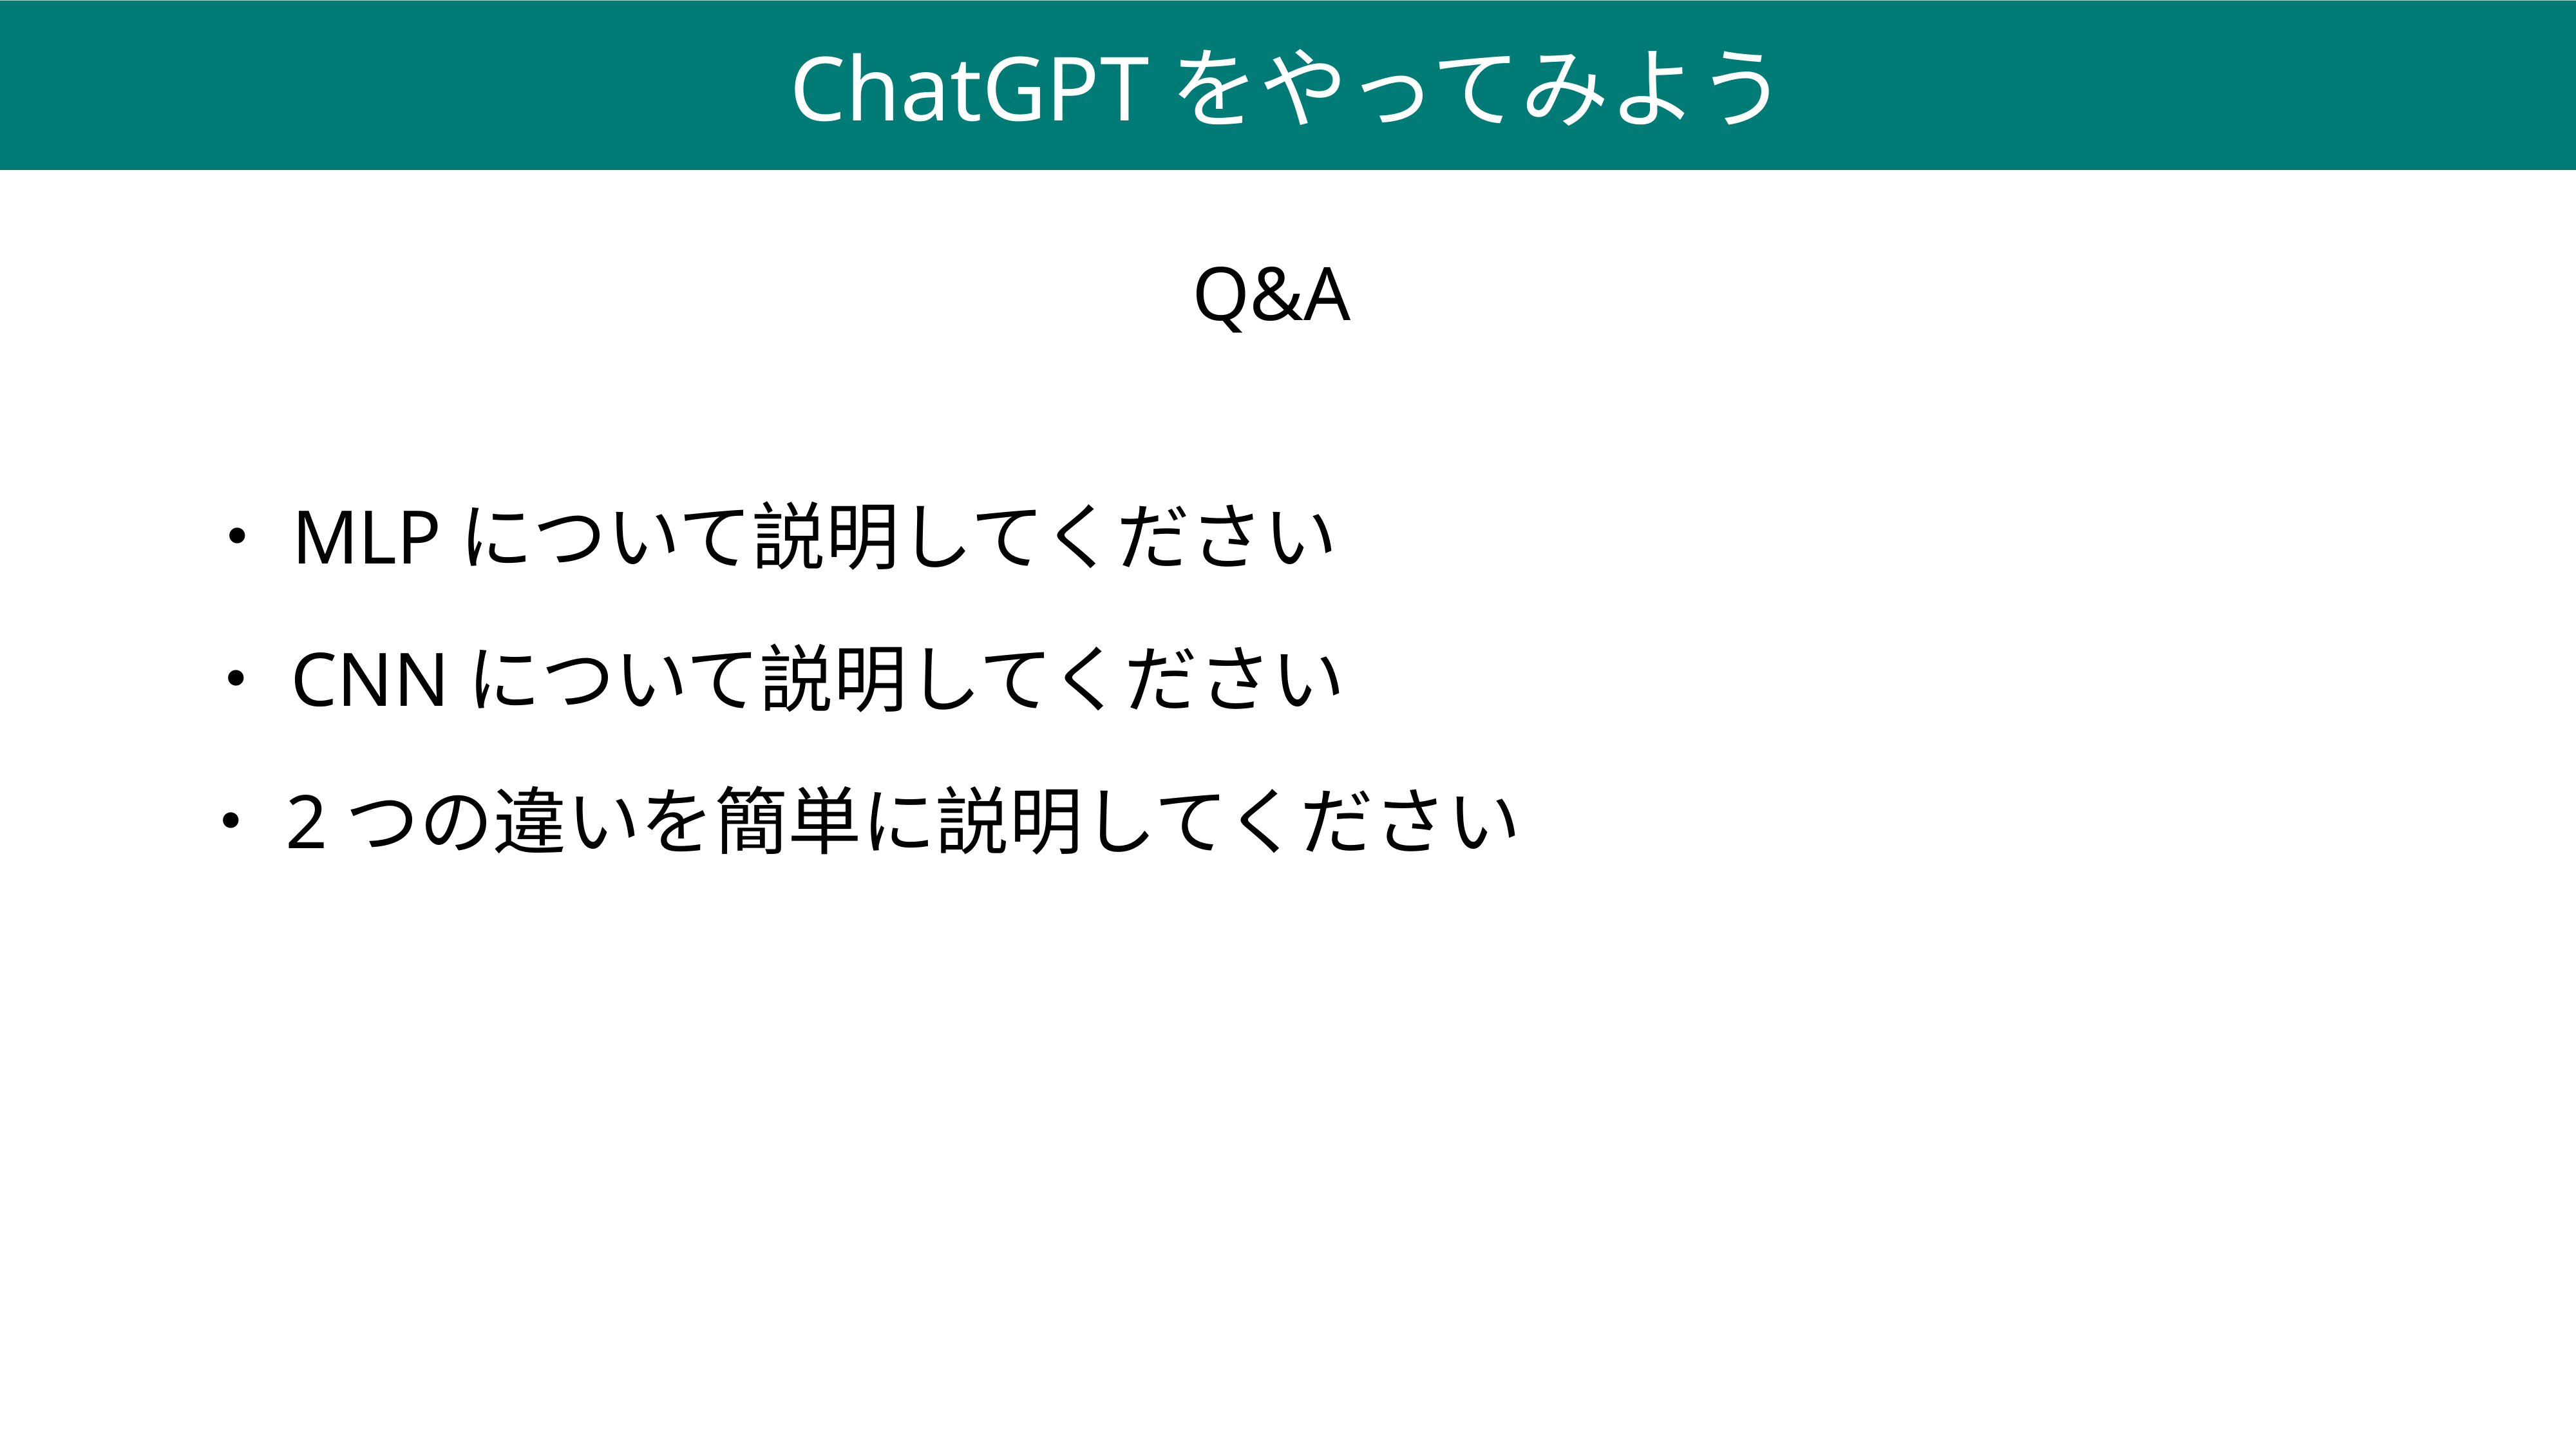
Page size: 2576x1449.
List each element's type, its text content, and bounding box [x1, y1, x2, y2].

text_box [0, 0, 2576, 170]
text_box ・CNNについて説明してください [194, 627, 1351, 726]
text_box ChatGPTをやってみよう [784, 26, 1792, 144]
text_box Q&A [1186, 241, 1357, 341]
text_box ・MLPについて説明してください [194, 484, 1343, 584]
text_box ・2つの違いを簡単に説明してください [189, 769, 1526, 869]
